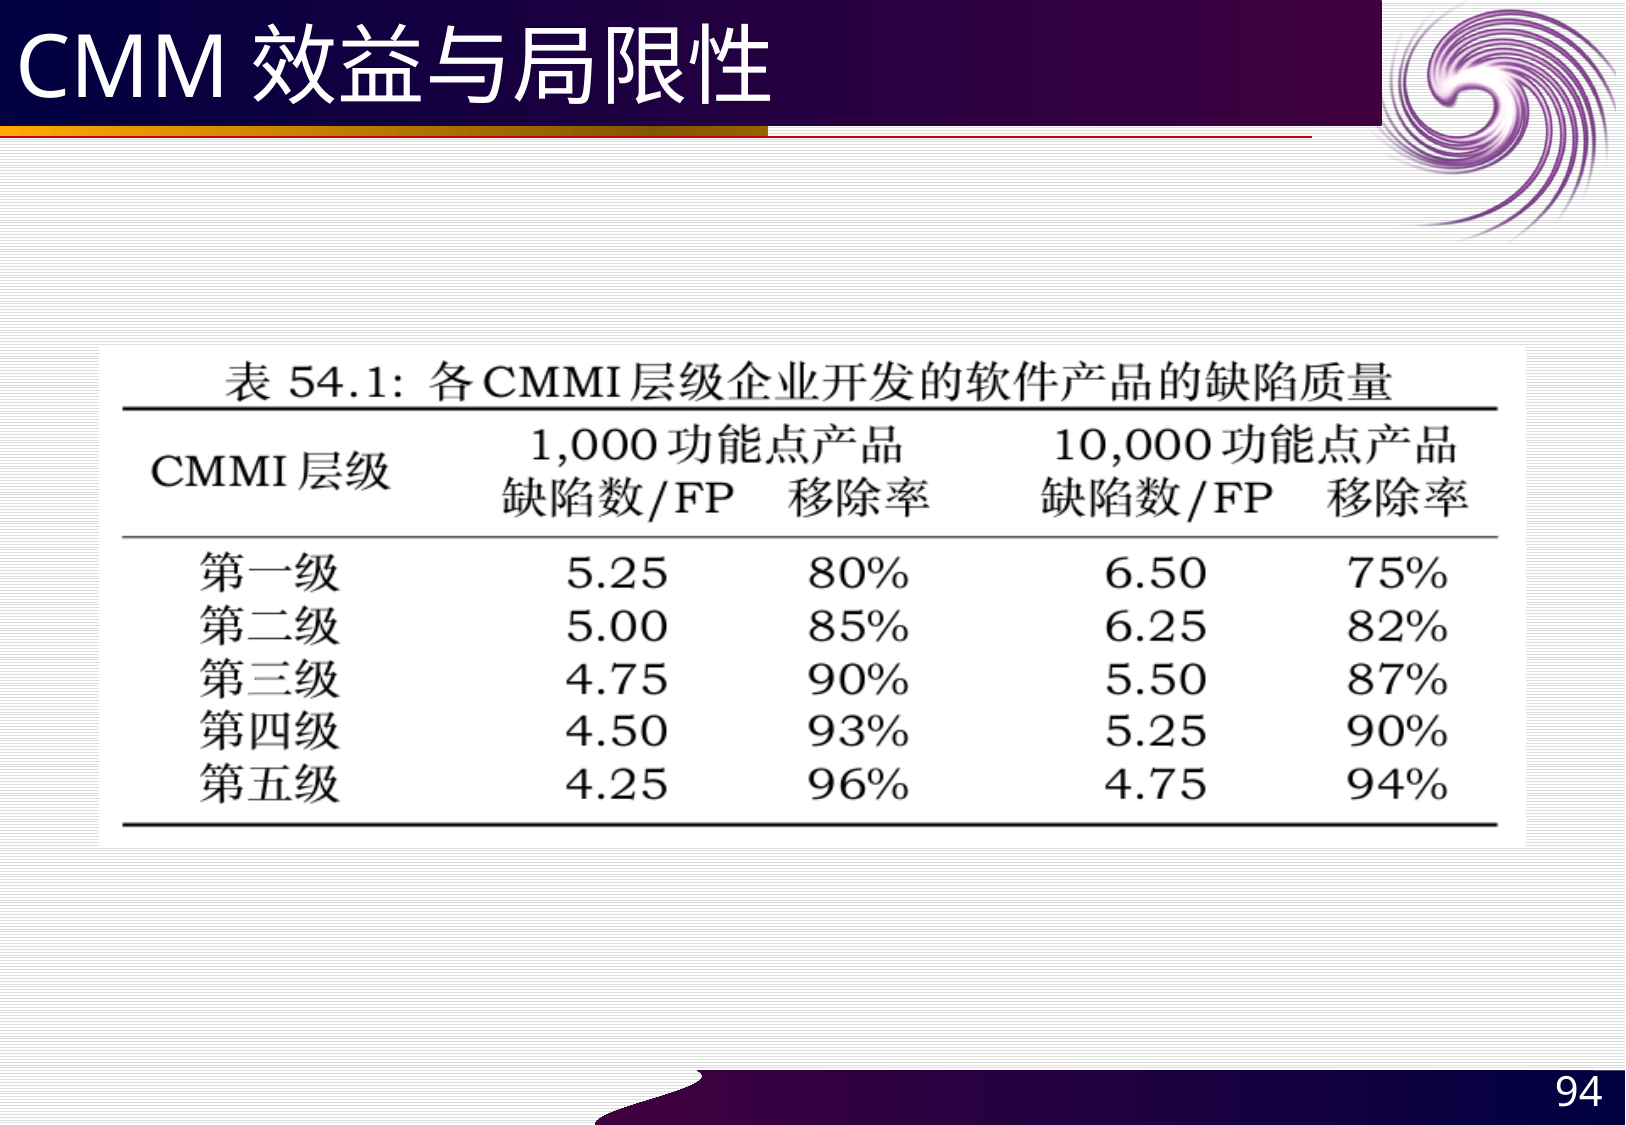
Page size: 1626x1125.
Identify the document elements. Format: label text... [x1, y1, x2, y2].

slide_number 94 [1474, 1069, 1619, 1125]
picture [99, 347, 1526, 847]
title CMM效益与局限性 [0, 0, 1382, 126]
picture [1362, 0, 1616, 244]
